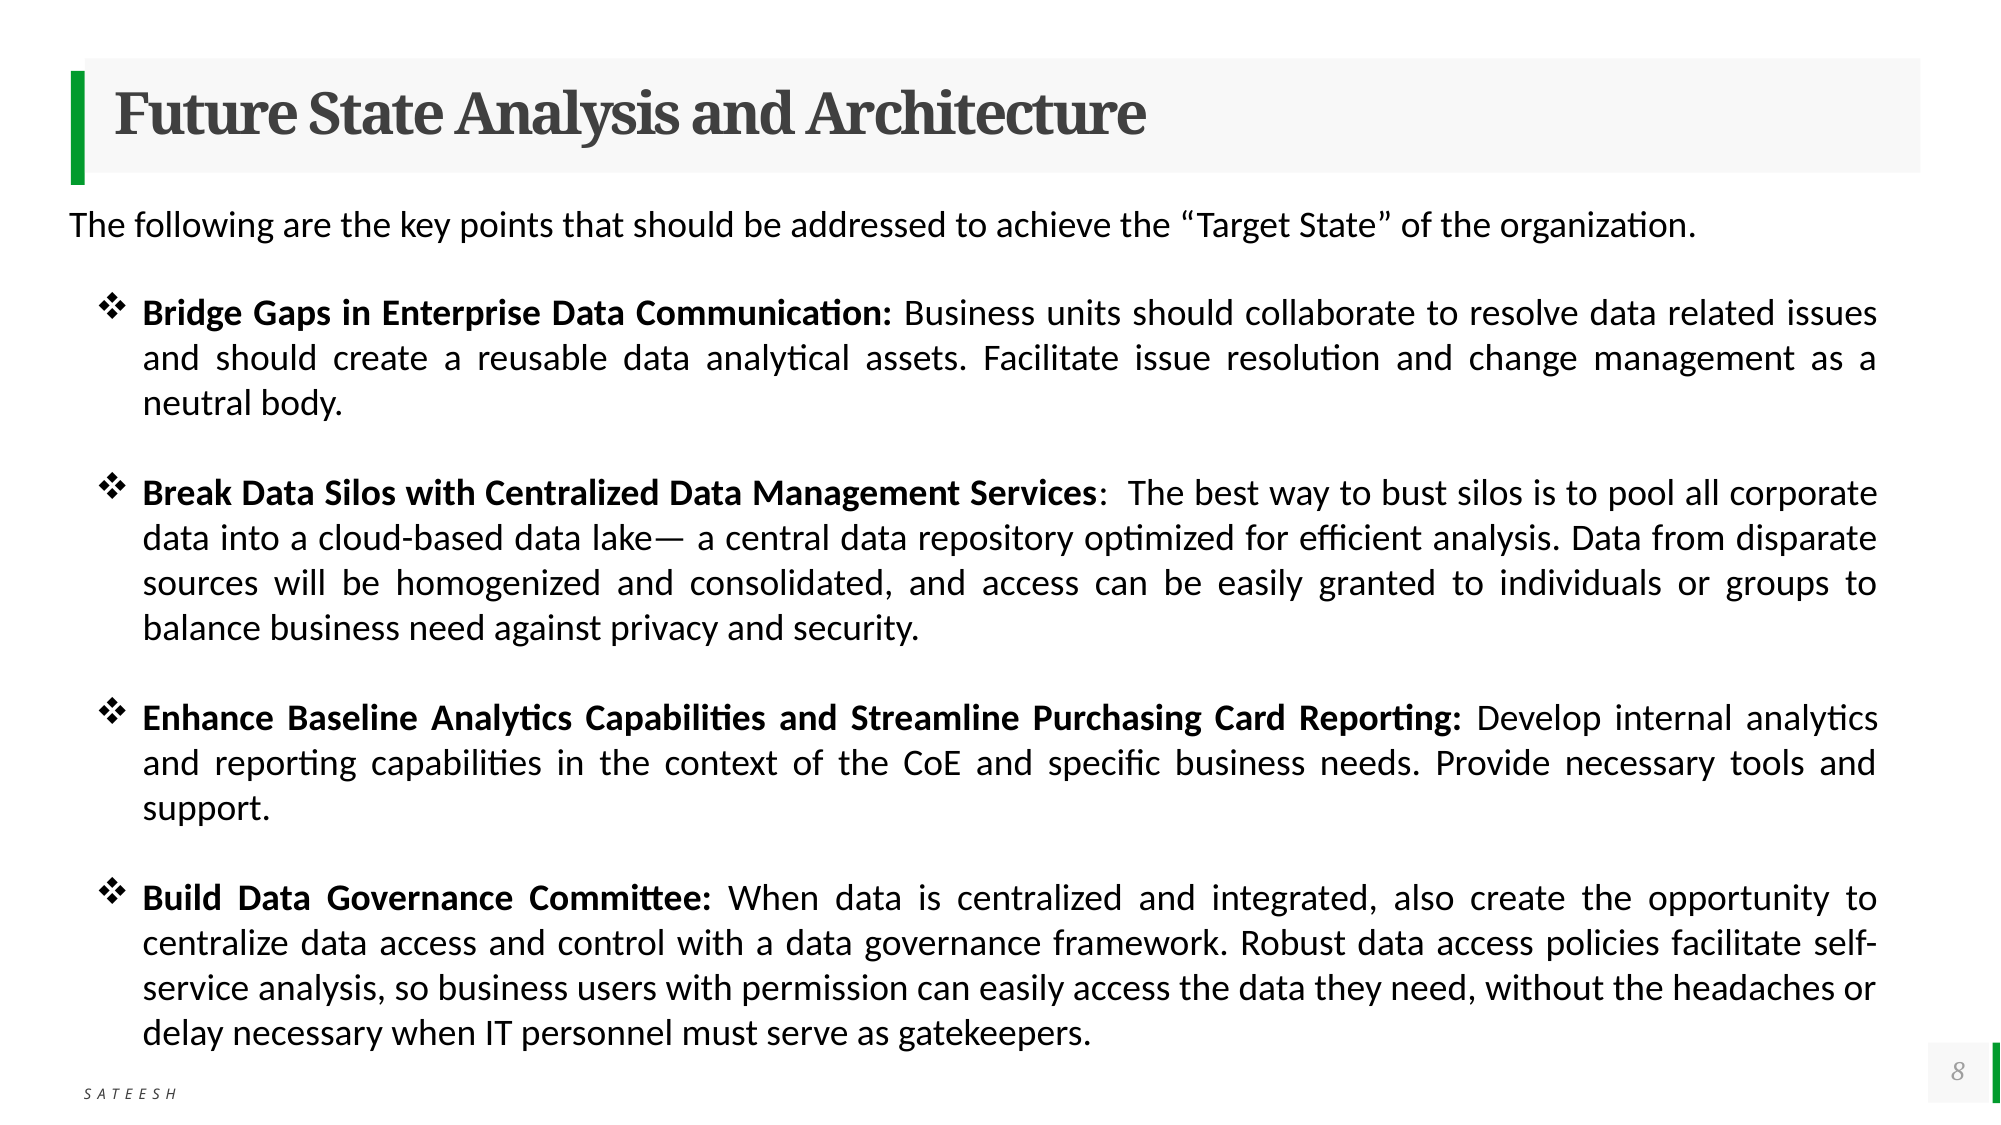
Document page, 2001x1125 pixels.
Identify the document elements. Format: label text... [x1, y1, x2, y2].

text_box Bridge Gaps in Enterprise Data Communication: Business units should collaborate to resolve data related issues and should create a reusable data analytical assets. Facilitate issue resolution and change management as a neutral body. Break Data Silos with Centralized Data Management Services: The best way to bust silos is to pool all corporate data into a cloud-based data lake— a central data repository optimized for efficient analysis. Data from disparate sources will be homogenized and consolidated, and access can be easily granted to individuals or groups to balance business need against privacy and security. Enhance Baseline Analytics Capabilities and Streamline Purchasing Card Reporting: Develop internal analytics and reporting capabilities in the context of the CoE and specific business needs. Provide necessary tools and support. Build Data Governance Committee: When data is centralized and integrated, also create the opportunity to centralize data access and control with a data governance framework. Robust data access policies facilitate self-service analysis, so business users with permission can easily access the data they need, without the headaches or delay necessary when IT personnel must serve as gatekeepers. [80, 281, 1894, 1061]
text_box The following are the key points that should be addressed to achieve the “Target State” of the organization. [54, 192, 1921, 253]
slide_number 8 [1928, 1042, 1989, 1103]
title Future State Analysis and Architecture [84, 58, 1921, 173]
